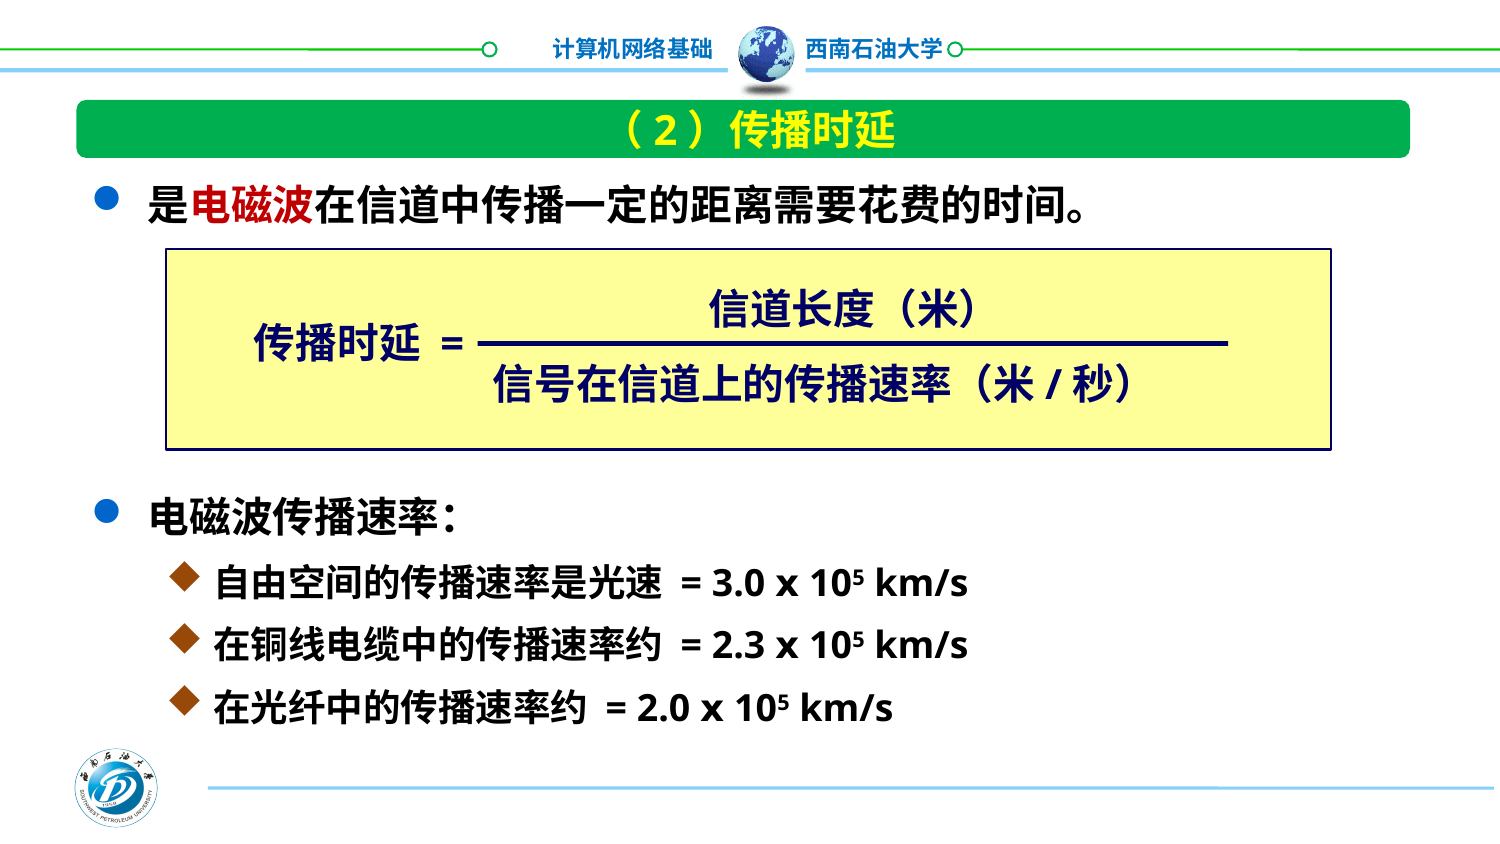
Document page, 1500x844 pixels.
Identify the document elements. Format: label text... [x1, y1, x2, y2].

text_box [236, 274, 1287, 416]
picture [74, 748, 158, 828]
list （2）传播时延 [204, 99, 1293, 158]
text_box [164, 246, 1333, 452]
picture [736, 24, 796, 99]
list 是电磁波在信道中传播一定的距离需要花费的时间。 电磁波传播速率： 自由空间的传播速率是光速 = 3.0 ⅹ 105 km/s 在铜线电缆中的传播速率约 = 2.3 ⅹ 105 km/s 在光纤中的传播速率约 = 2.0 ⅹ 105 km/s [76, 159, 1410, 716]
